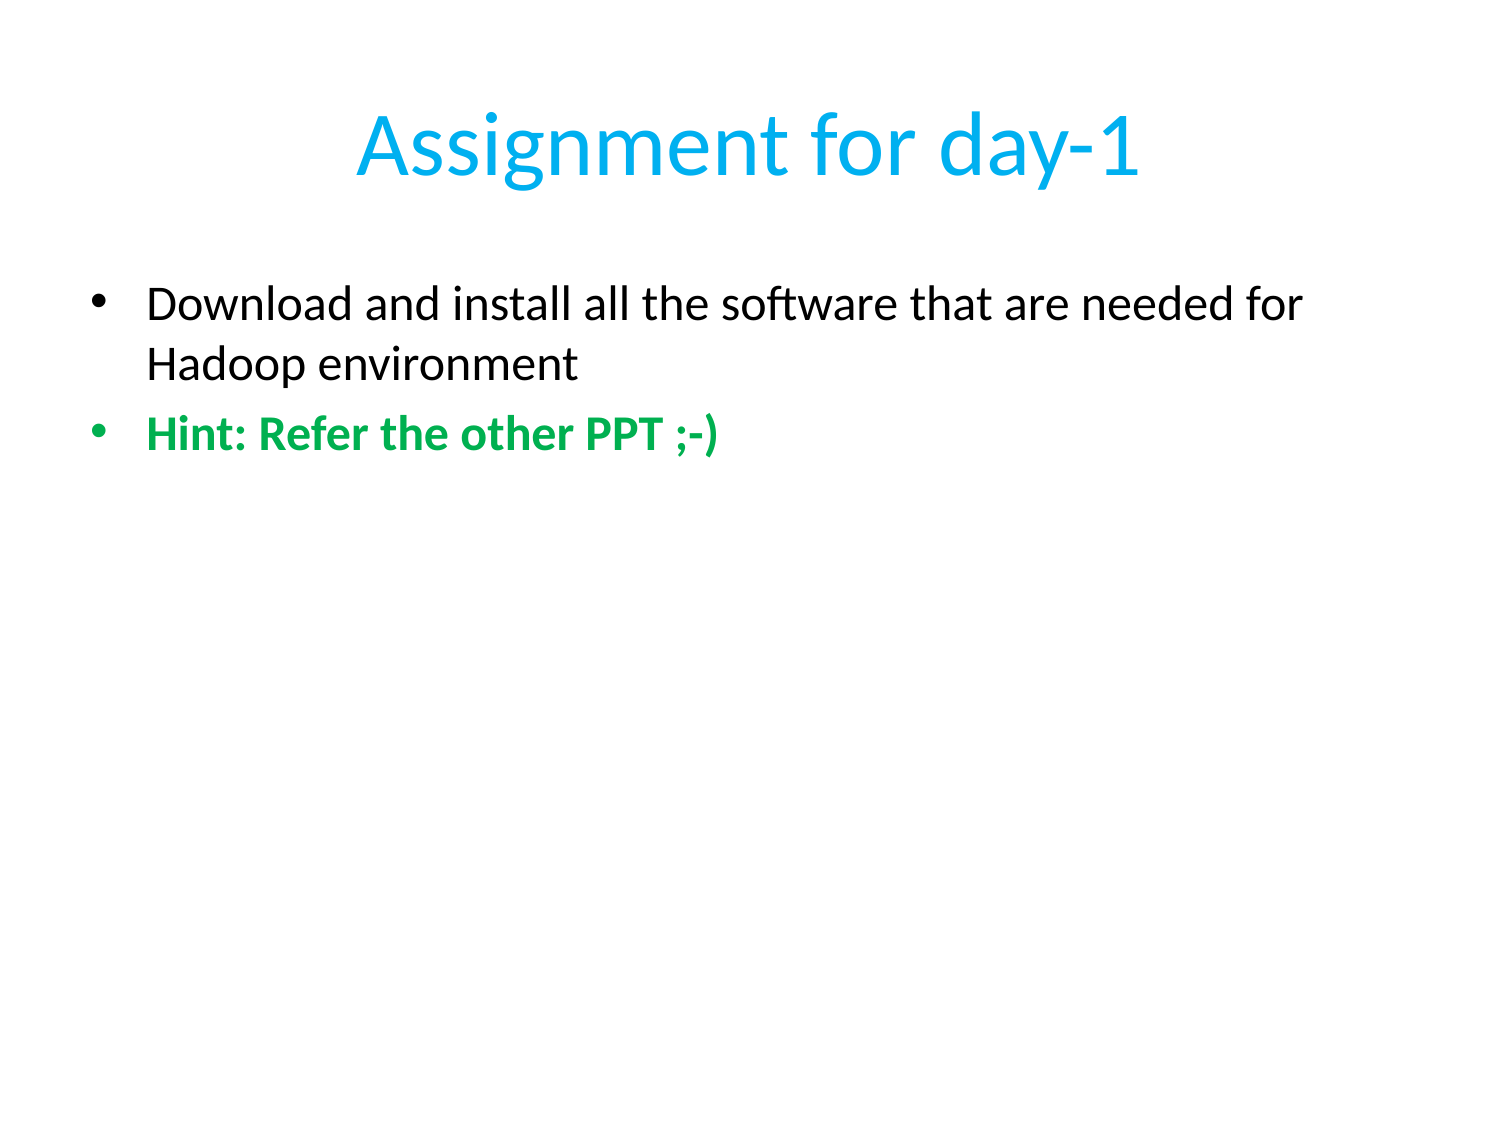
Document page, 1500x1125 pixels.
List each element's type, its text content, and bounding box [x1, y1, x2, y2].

title Assignment for day-1 [75, 45, 1425, 233]
list Download and install all the software that are needed for Hadoop environment Hint: Refer the other PPT ;-) [75, 262, 1425, 1005]
